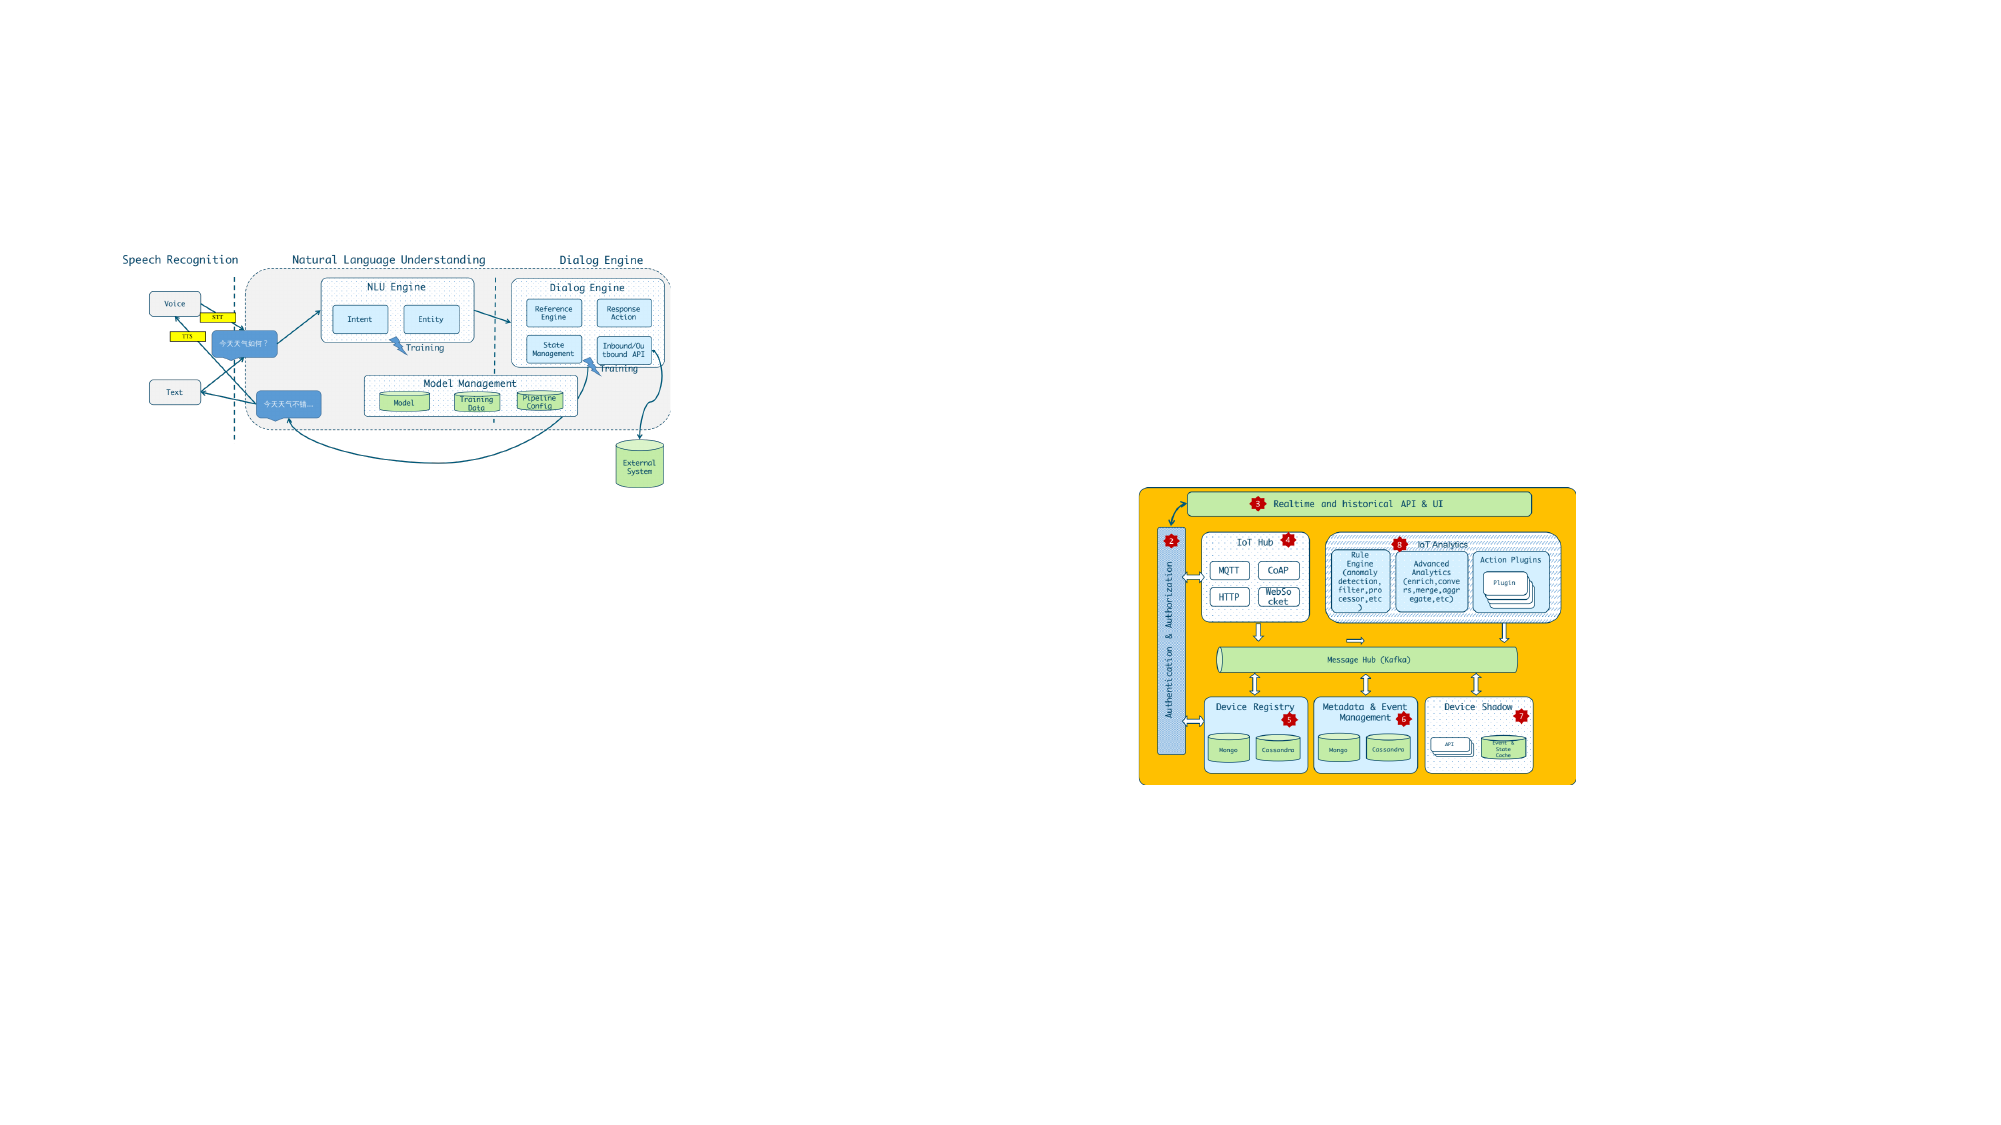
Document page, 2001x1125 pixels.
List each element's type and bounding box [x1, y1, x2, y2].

picture [115, 250, 671, 488]
picture [1138, 487, 1576, 785]
